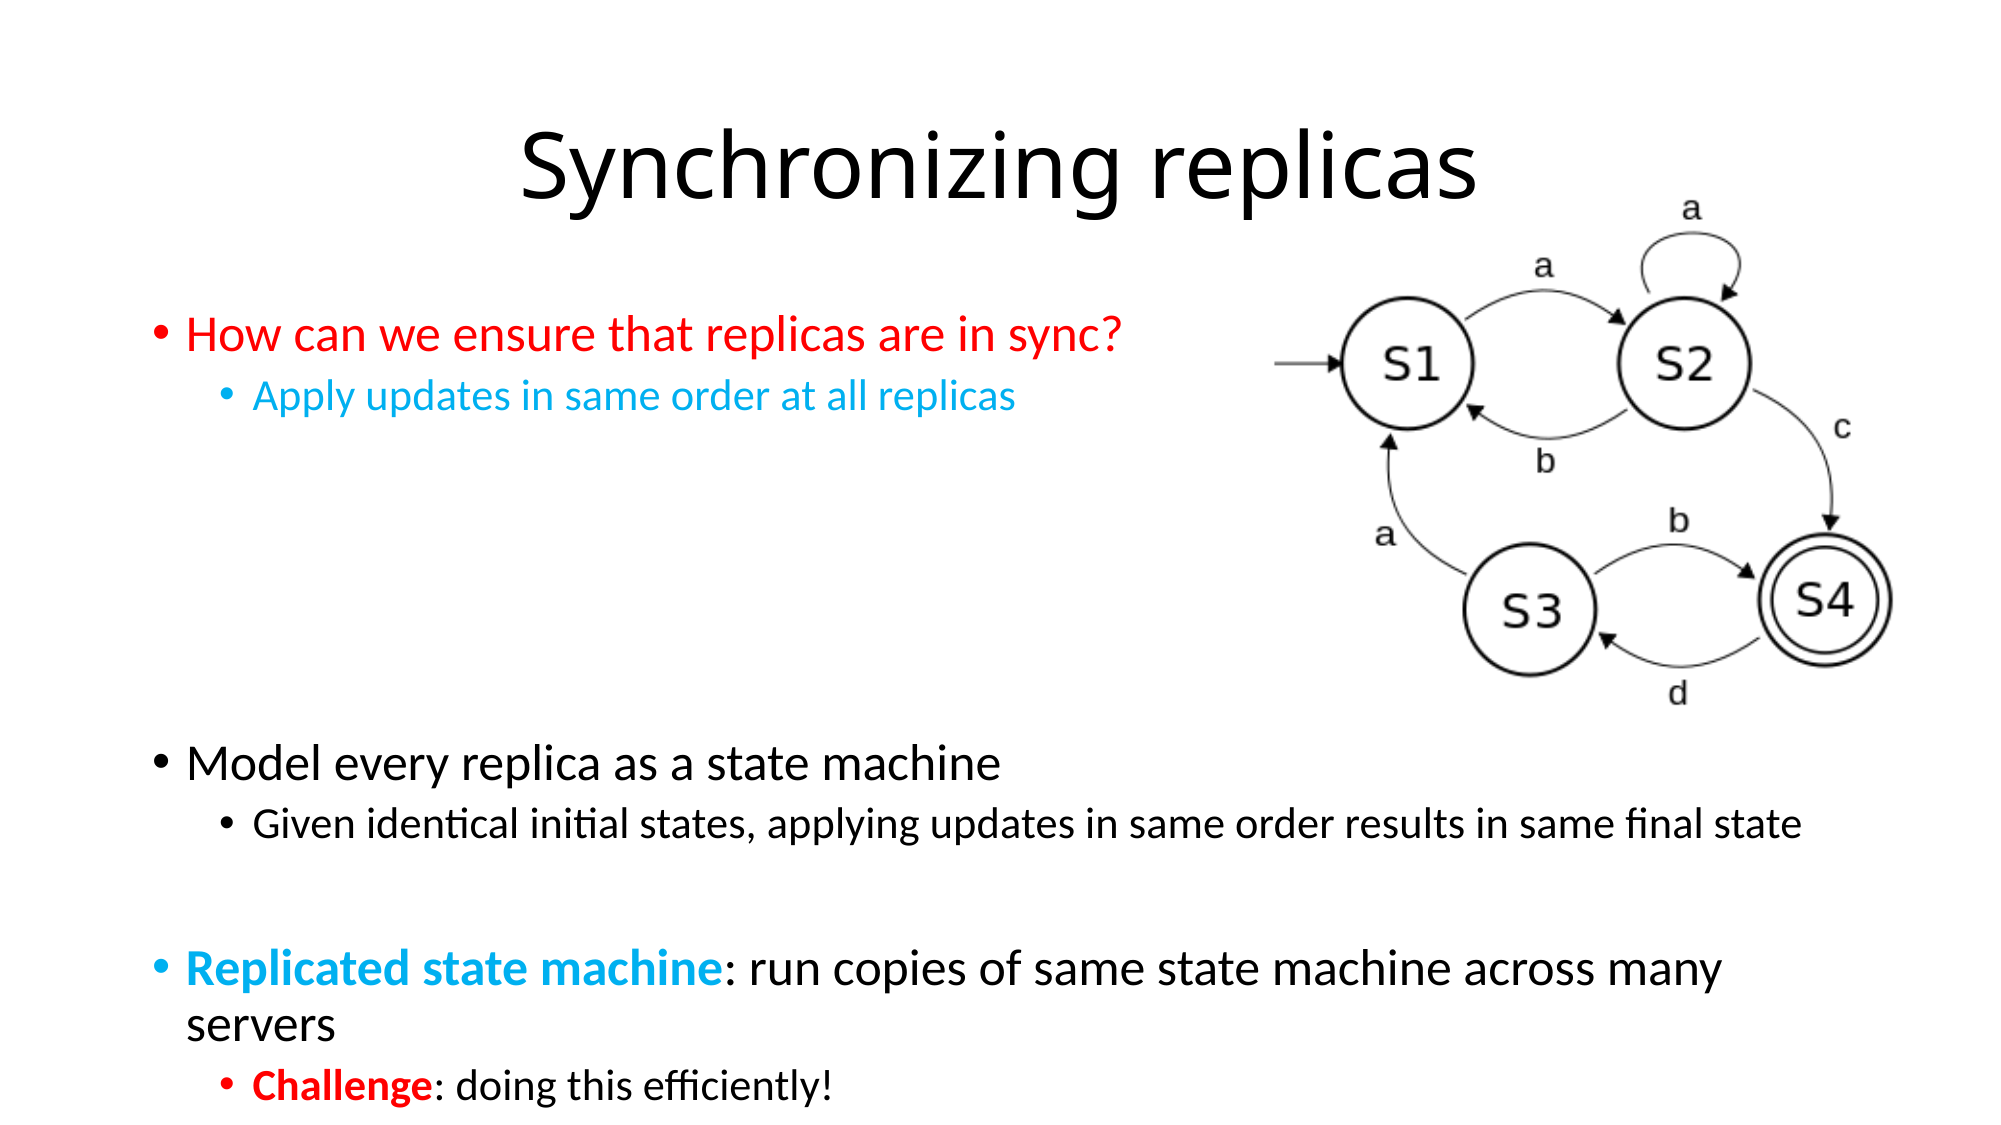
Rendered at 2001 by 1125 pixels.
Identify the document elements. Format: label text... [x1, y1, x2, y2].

title Synchronizing replicas [137, 59, 1863, 278]
list How can we ensure that replicas are in sync? Apply updates in same order at all replicas Model every replica as a state machine Given identical initial states, applying updates in same order results in same final state Replicated state machine: run copies of same state machine across many servers Challenge: doing this efficiently! [137, 299, 1863, 1125]
picture [1271, 195, 1897, 709]
